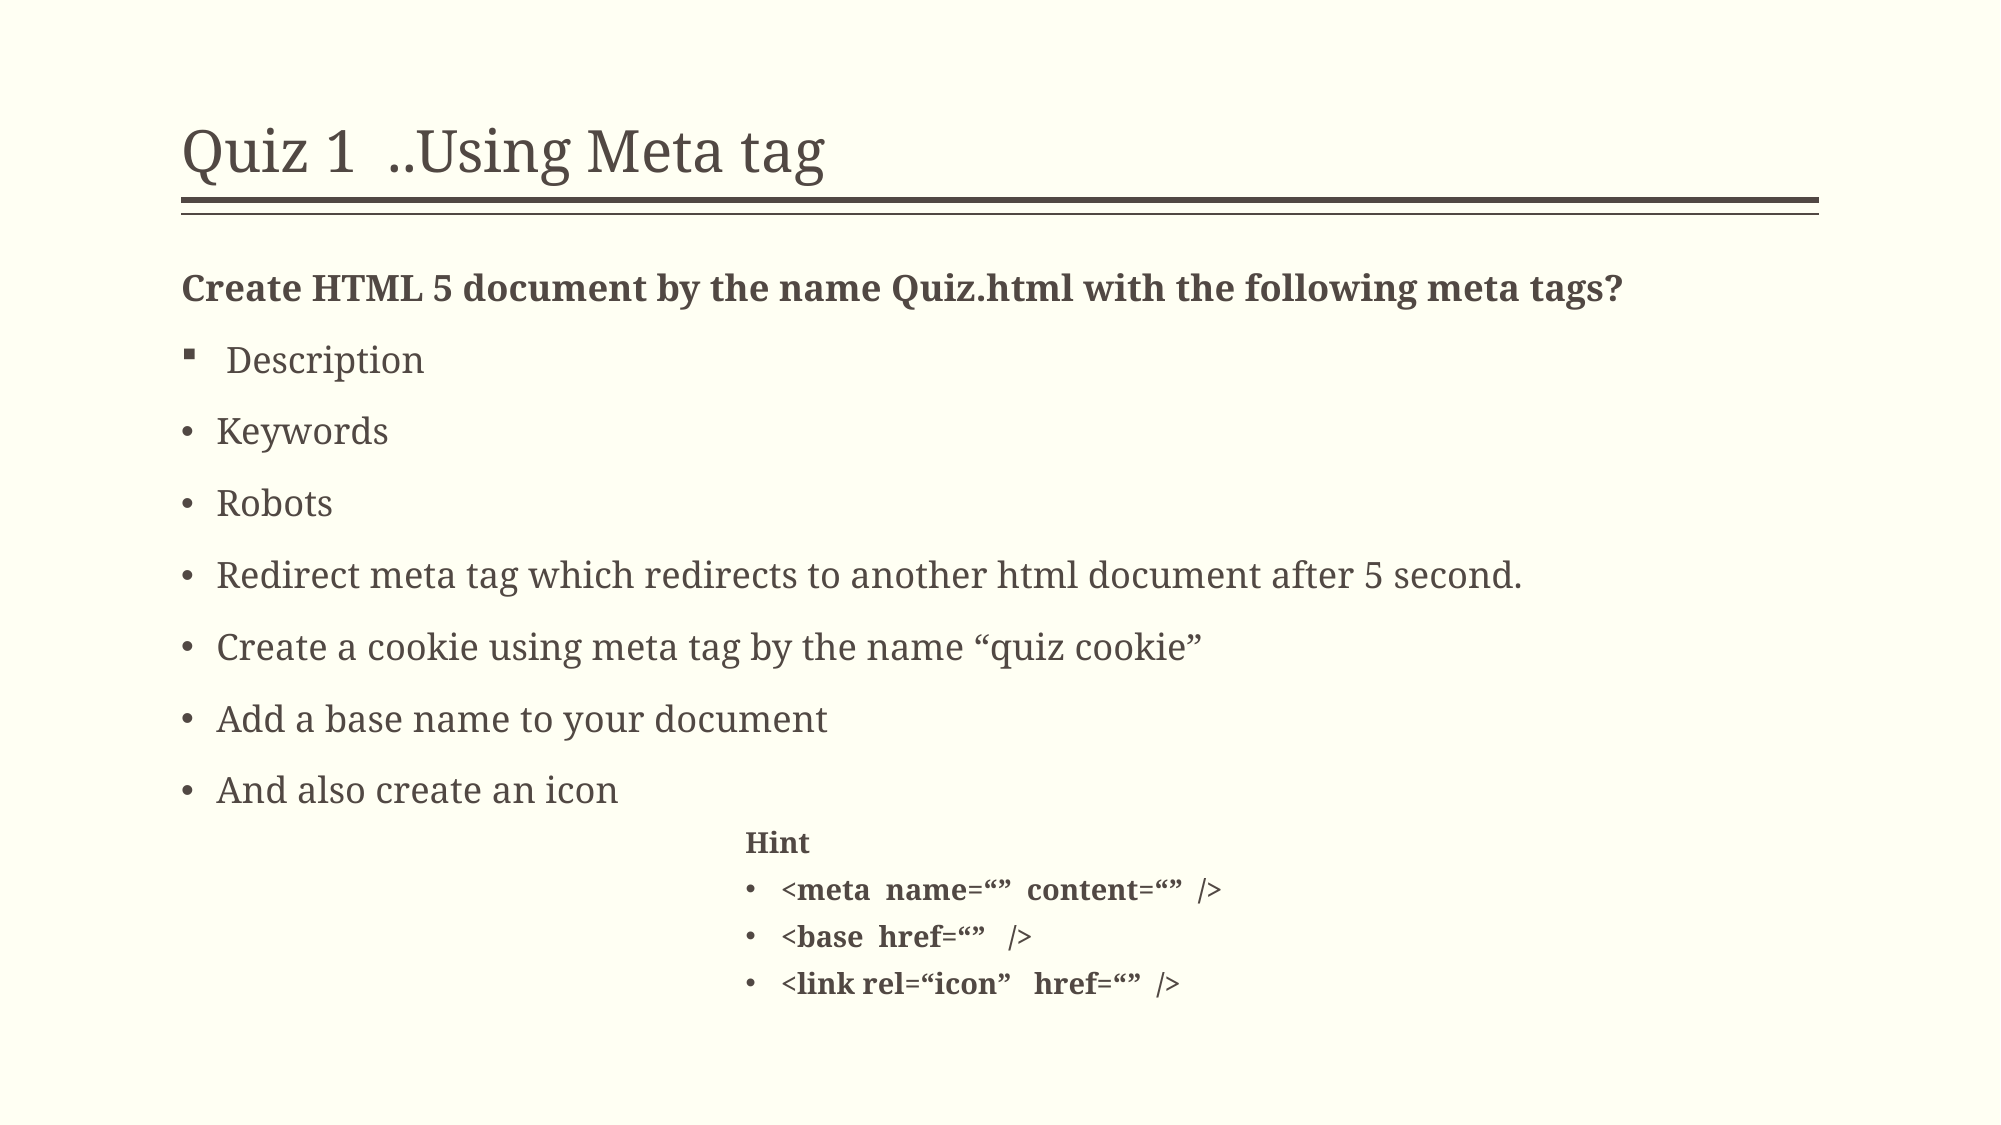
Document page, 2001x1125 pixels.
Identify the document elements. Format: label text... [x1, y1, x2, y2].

list Create HTML 5 document by the name Quiz.html with the following meta tags? Description Keywords Robots Redirect meta tag which redirects to another html document after 5 second. Create a cookie using meta tag by the name “quiz cookie” Add a base name to your document And also create an icon Hint <meta name=“” content=“” /> <base href=“” /> <link rel=“icon” href=“” /> [181, 262, 1819, 1013]
title Quiz 1 ..Using Meta tag [181, 12, 1819, 193]
